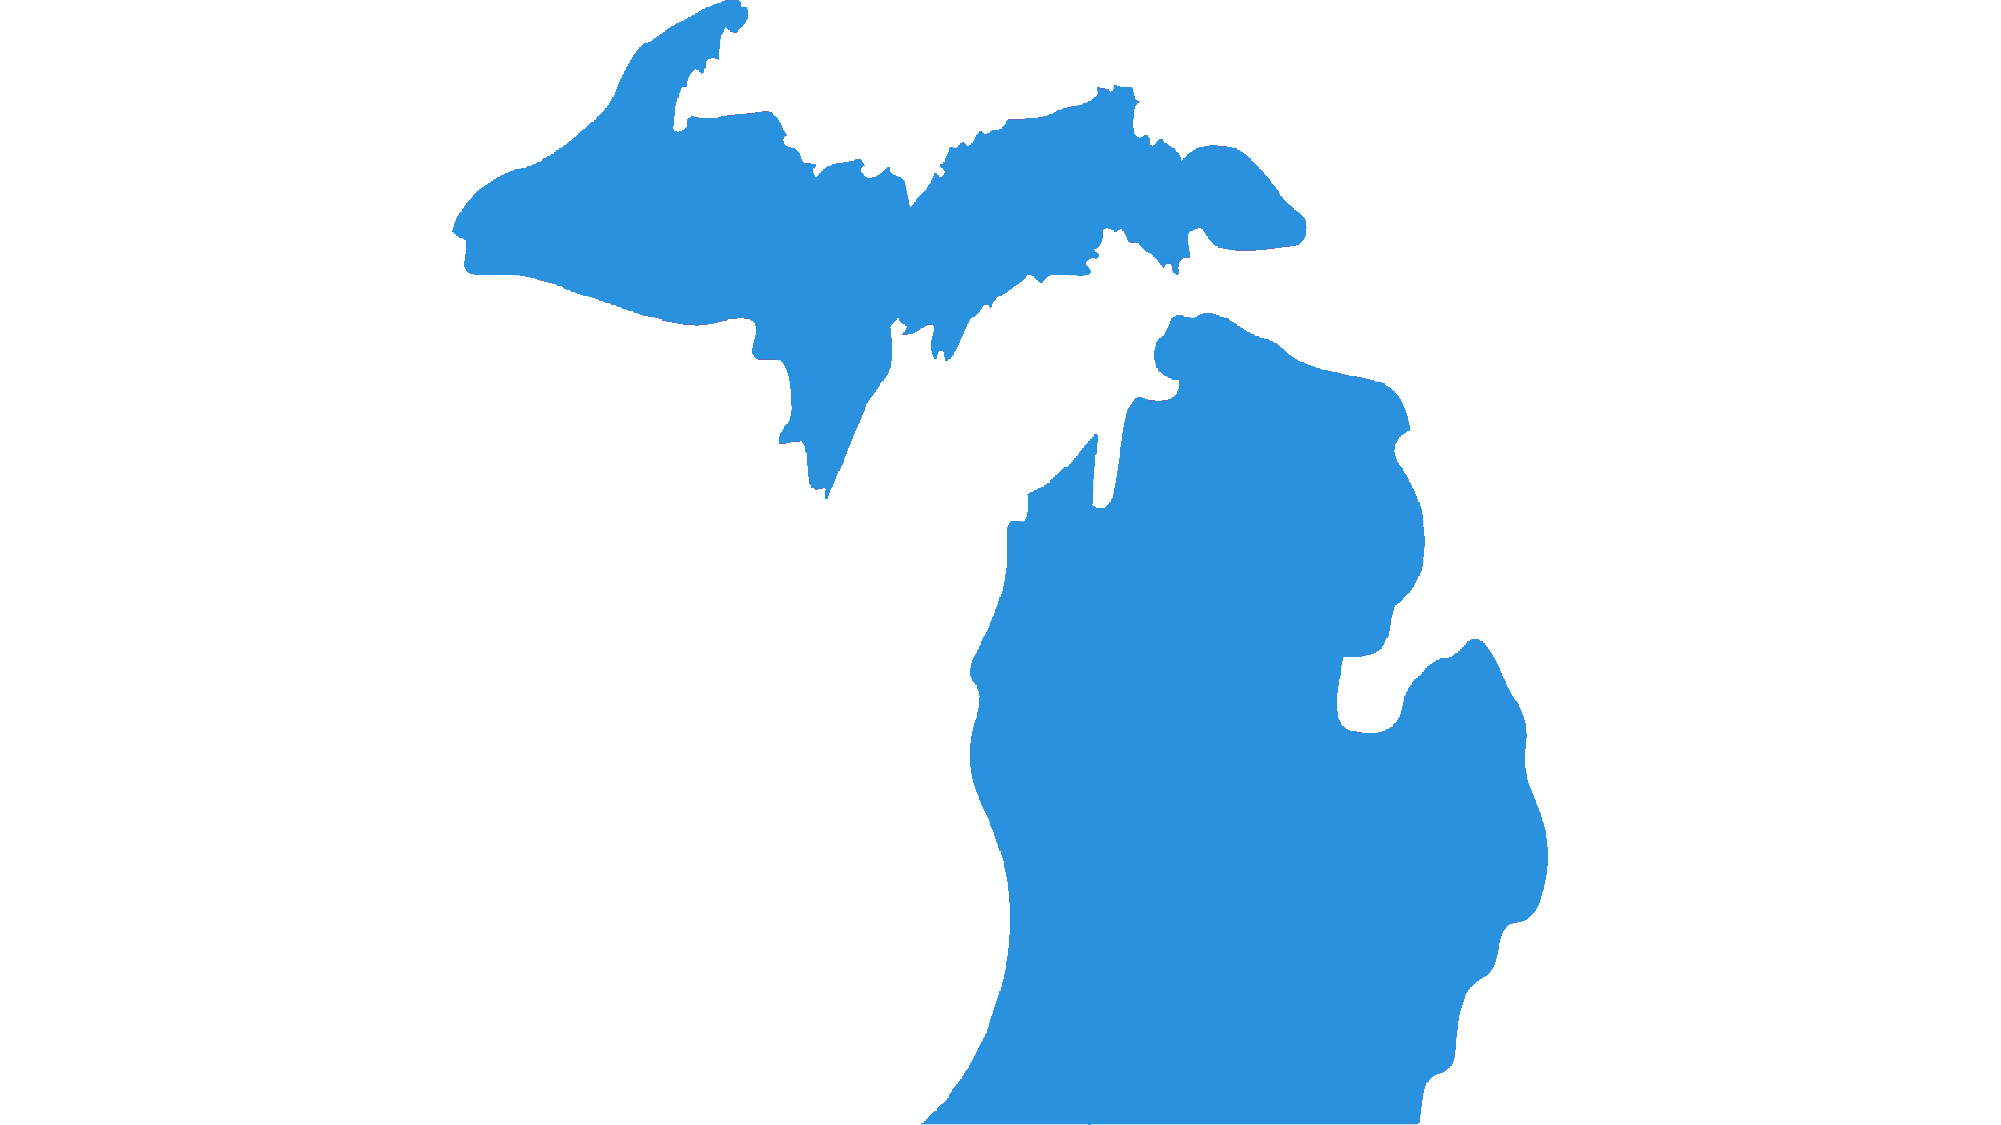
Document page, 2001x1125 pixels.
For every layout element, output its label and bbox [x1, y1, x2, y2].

picture [451, 0, 1548, 1125]
